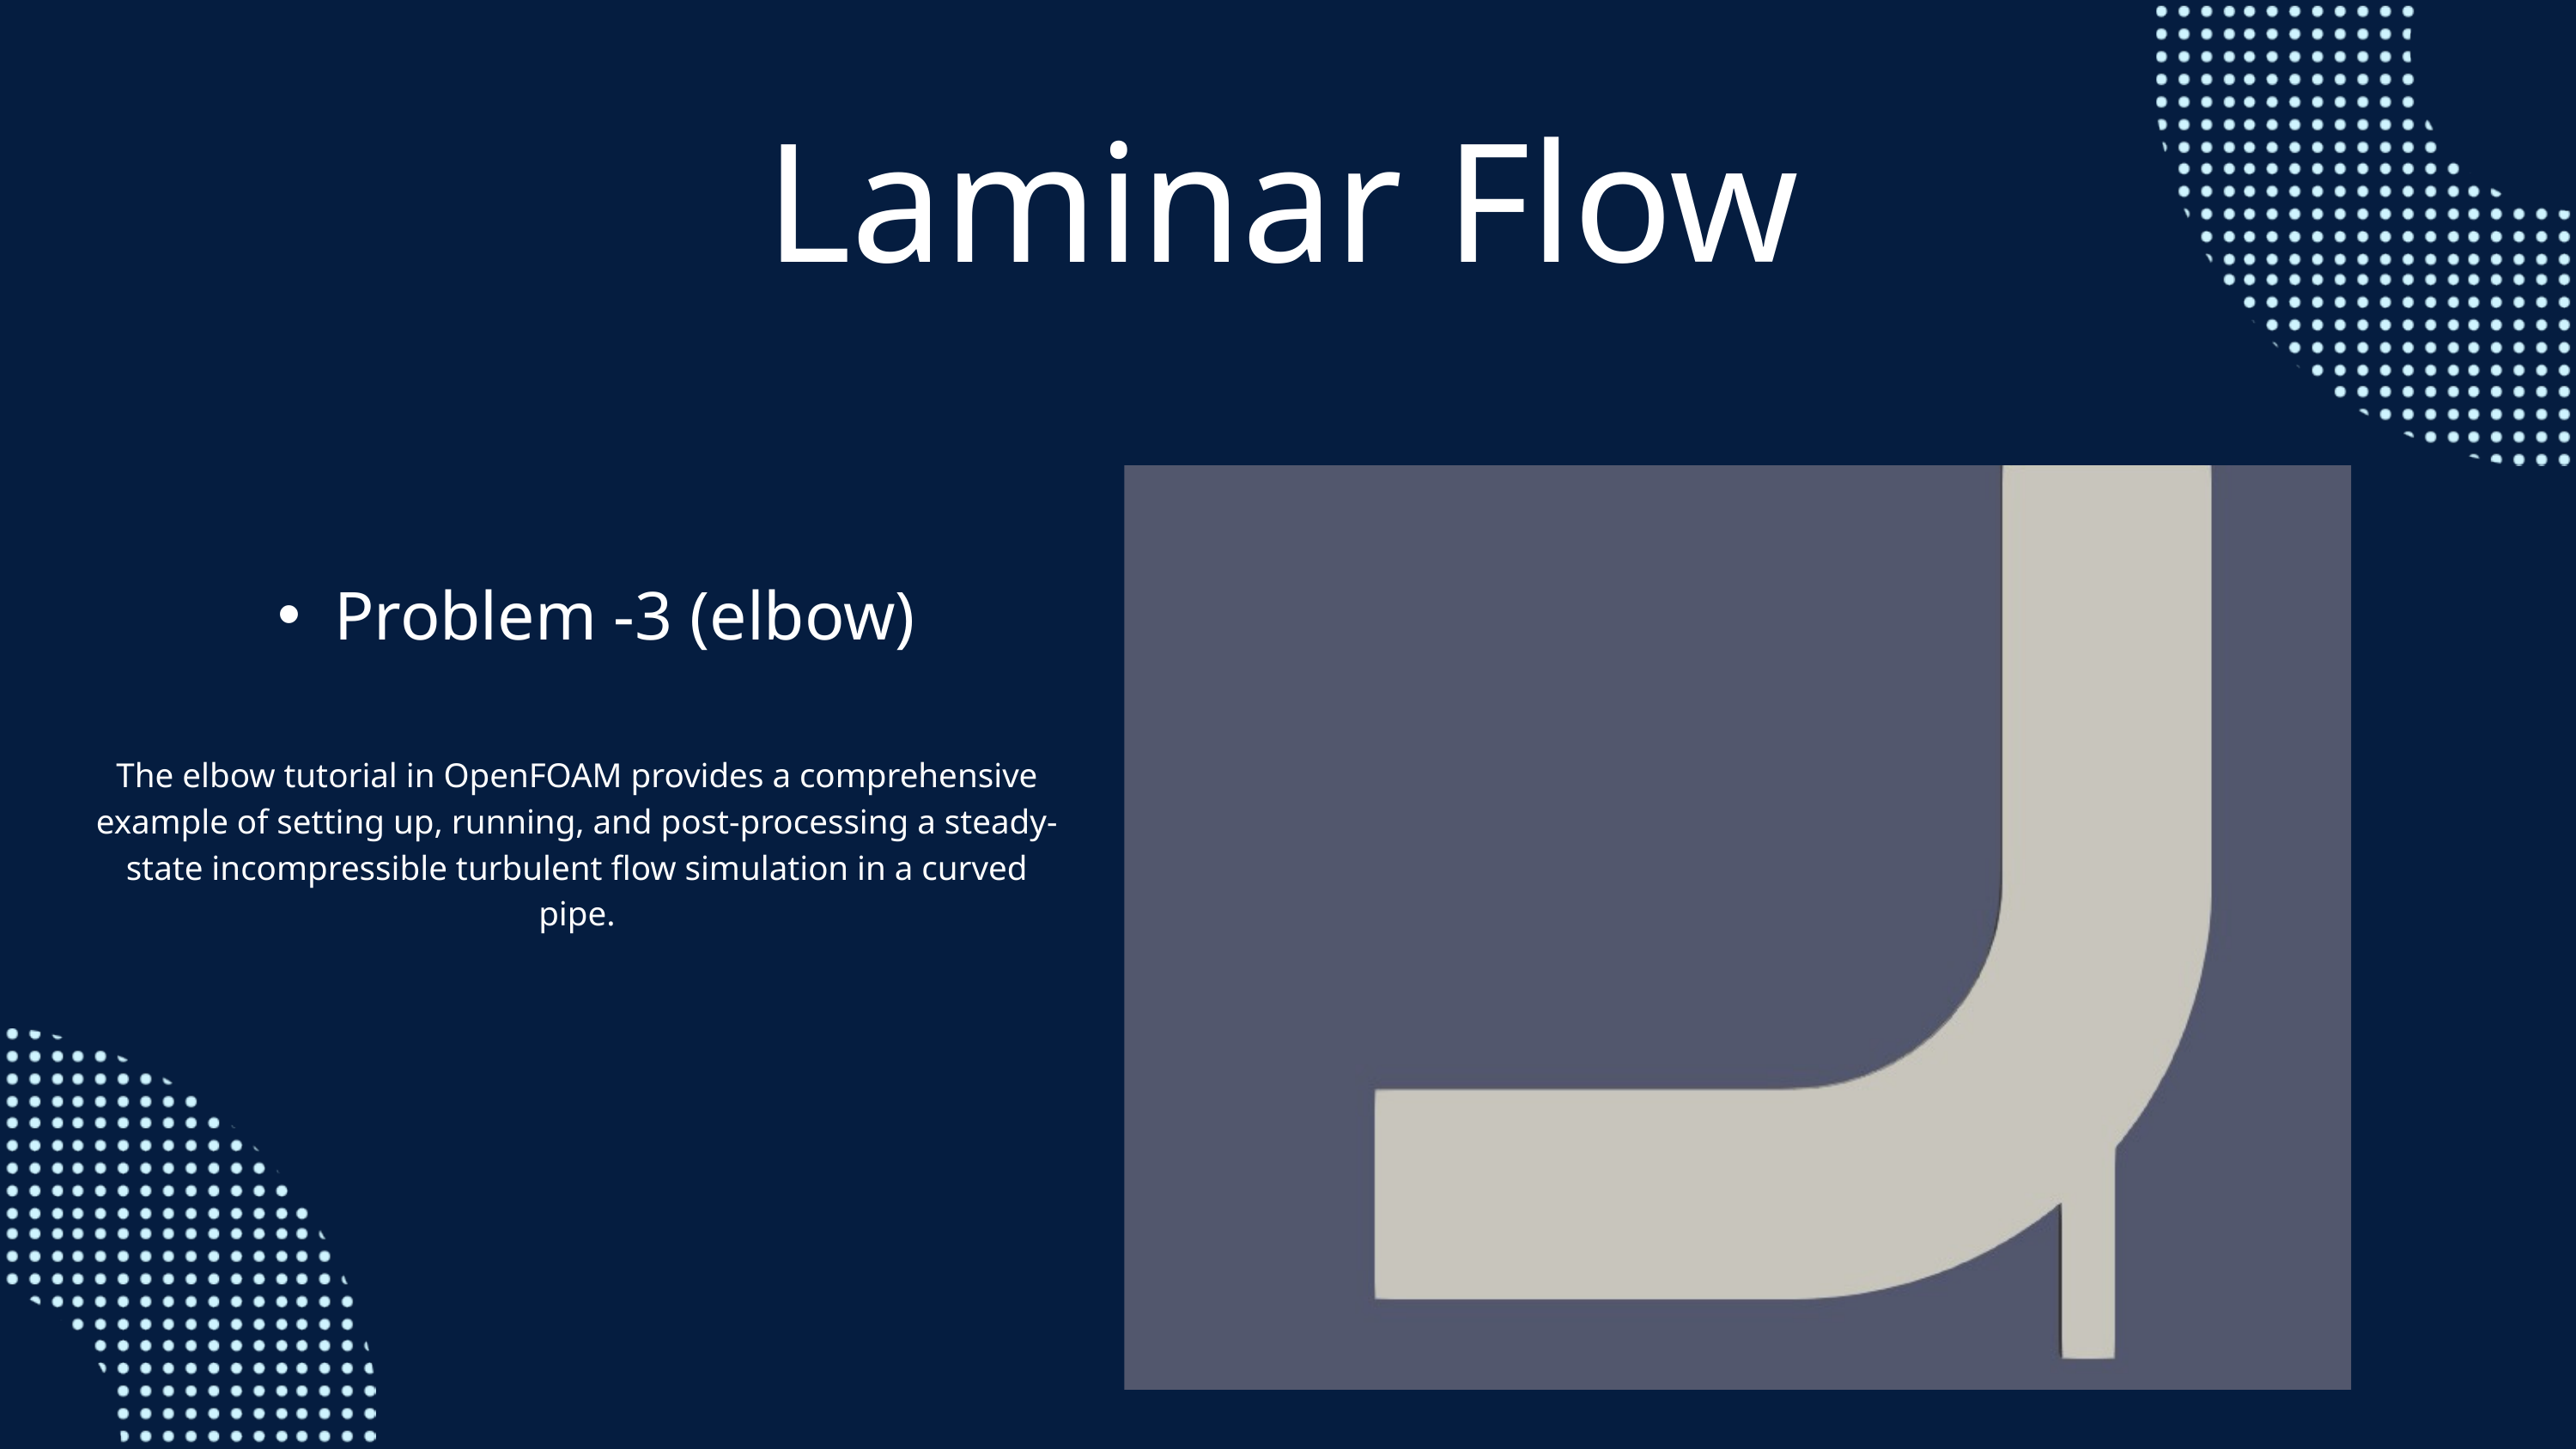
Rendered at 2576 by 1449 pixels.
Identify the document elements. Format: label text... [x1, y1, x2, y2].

text_box [1124, 465, 2352, 1390]
text_box Problem -3 (elbow) [205, 561, 949, 654]
text_box [2156, 0, 2576, 466]
text_box The elbow tutorial in OpenFOAM provides a comprehensive example of setting up, running, and post-processing a steady-state incompressible turbulent flow simulation in a curved pipe. [87, 747, 1067, 933]
text_box Laminar Flow [745, 64, 1820, 295]
text_box [0, 1028, 376, 1449]
